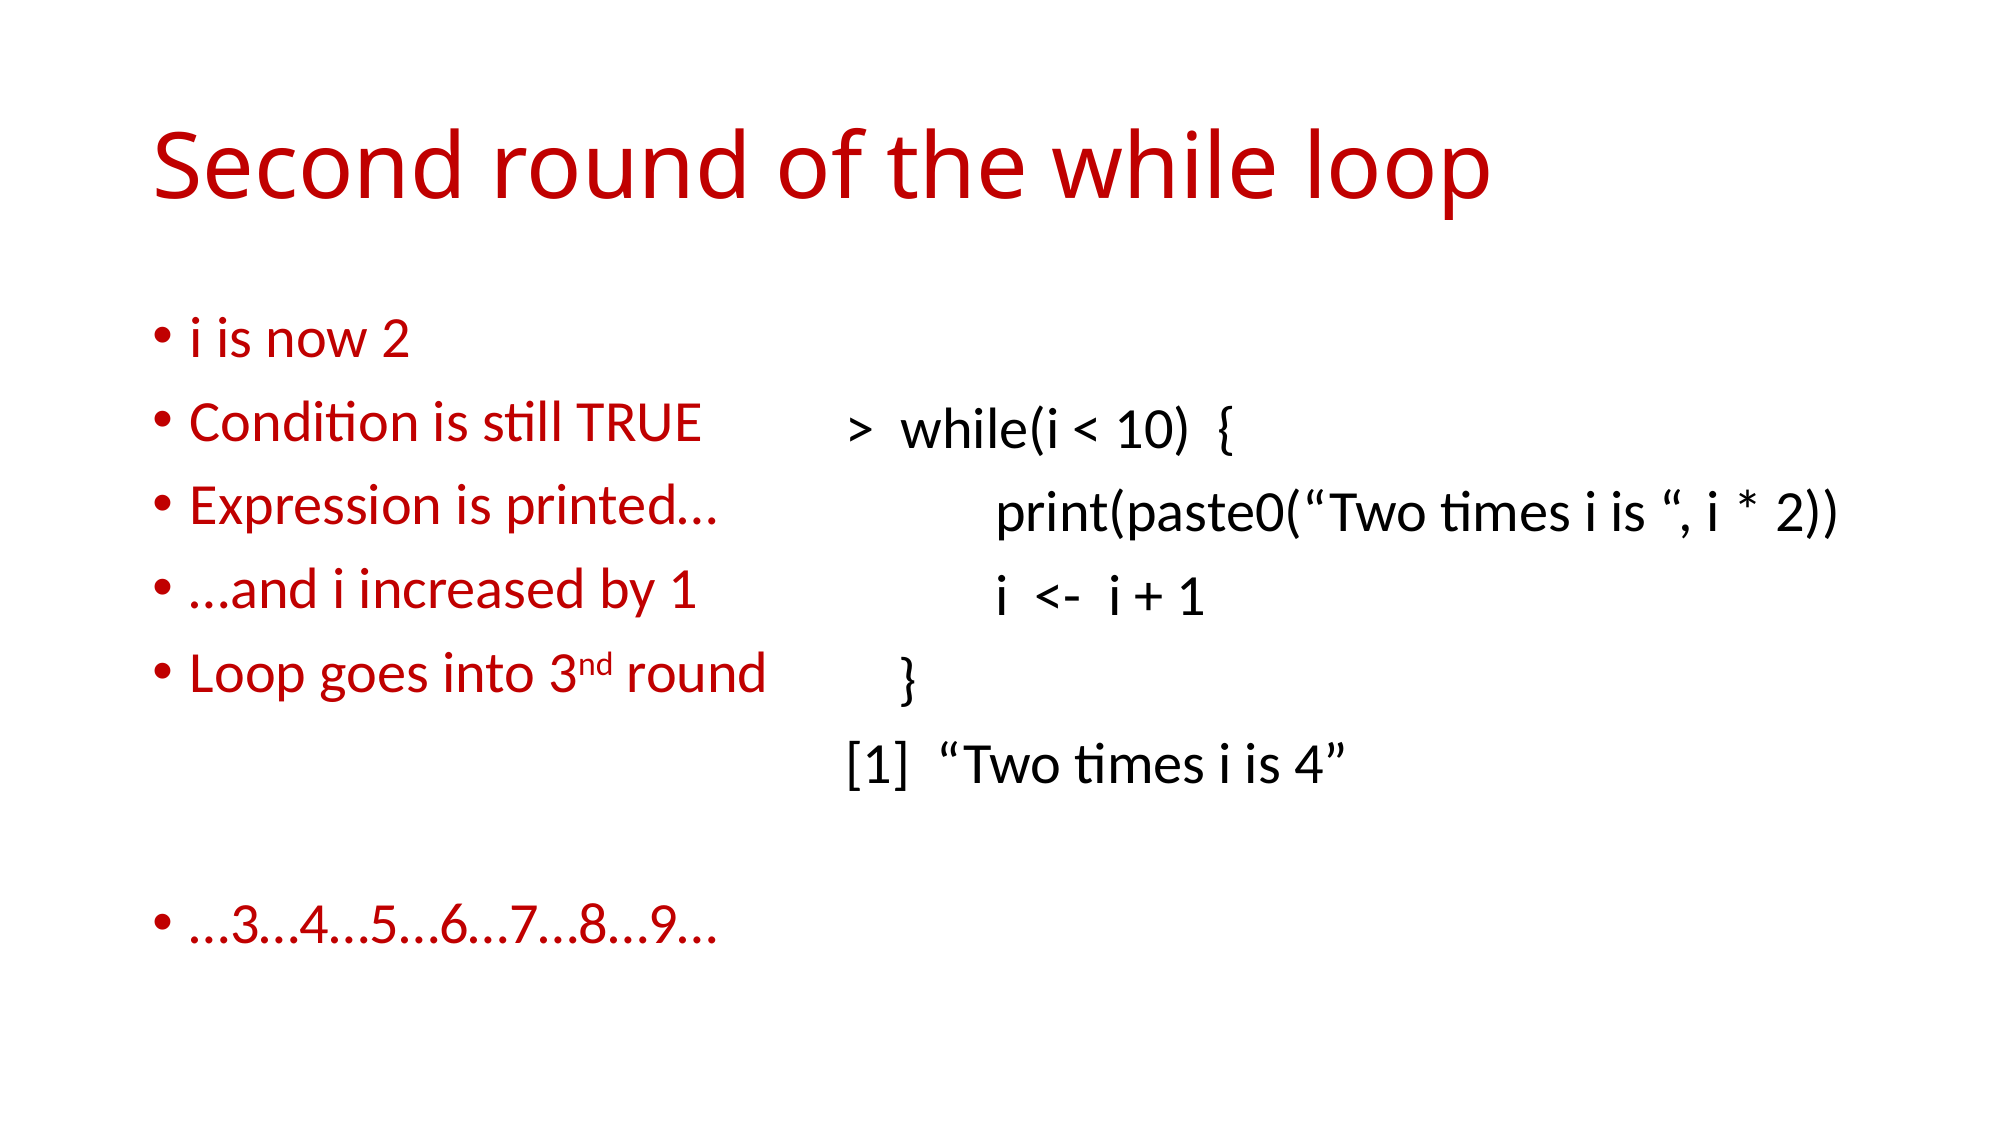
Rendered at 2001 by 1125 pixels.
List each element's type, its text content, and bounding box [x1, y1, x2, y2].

title Second round of the while loop [137, 59, 1863, 278]
list > while(i < 10) { print(paste0(“Two times i is “, i * 2)) i <- i + 1 } [1] “Two times i is 4” [830, 299, 1863, 1014]
list i is now 2 Condition is still TRUE Expression is printed… …and i increased by 1 Loop goes into 3nd round …3…4…5…6…7…8…9… [137, 299, 800, 1014]
